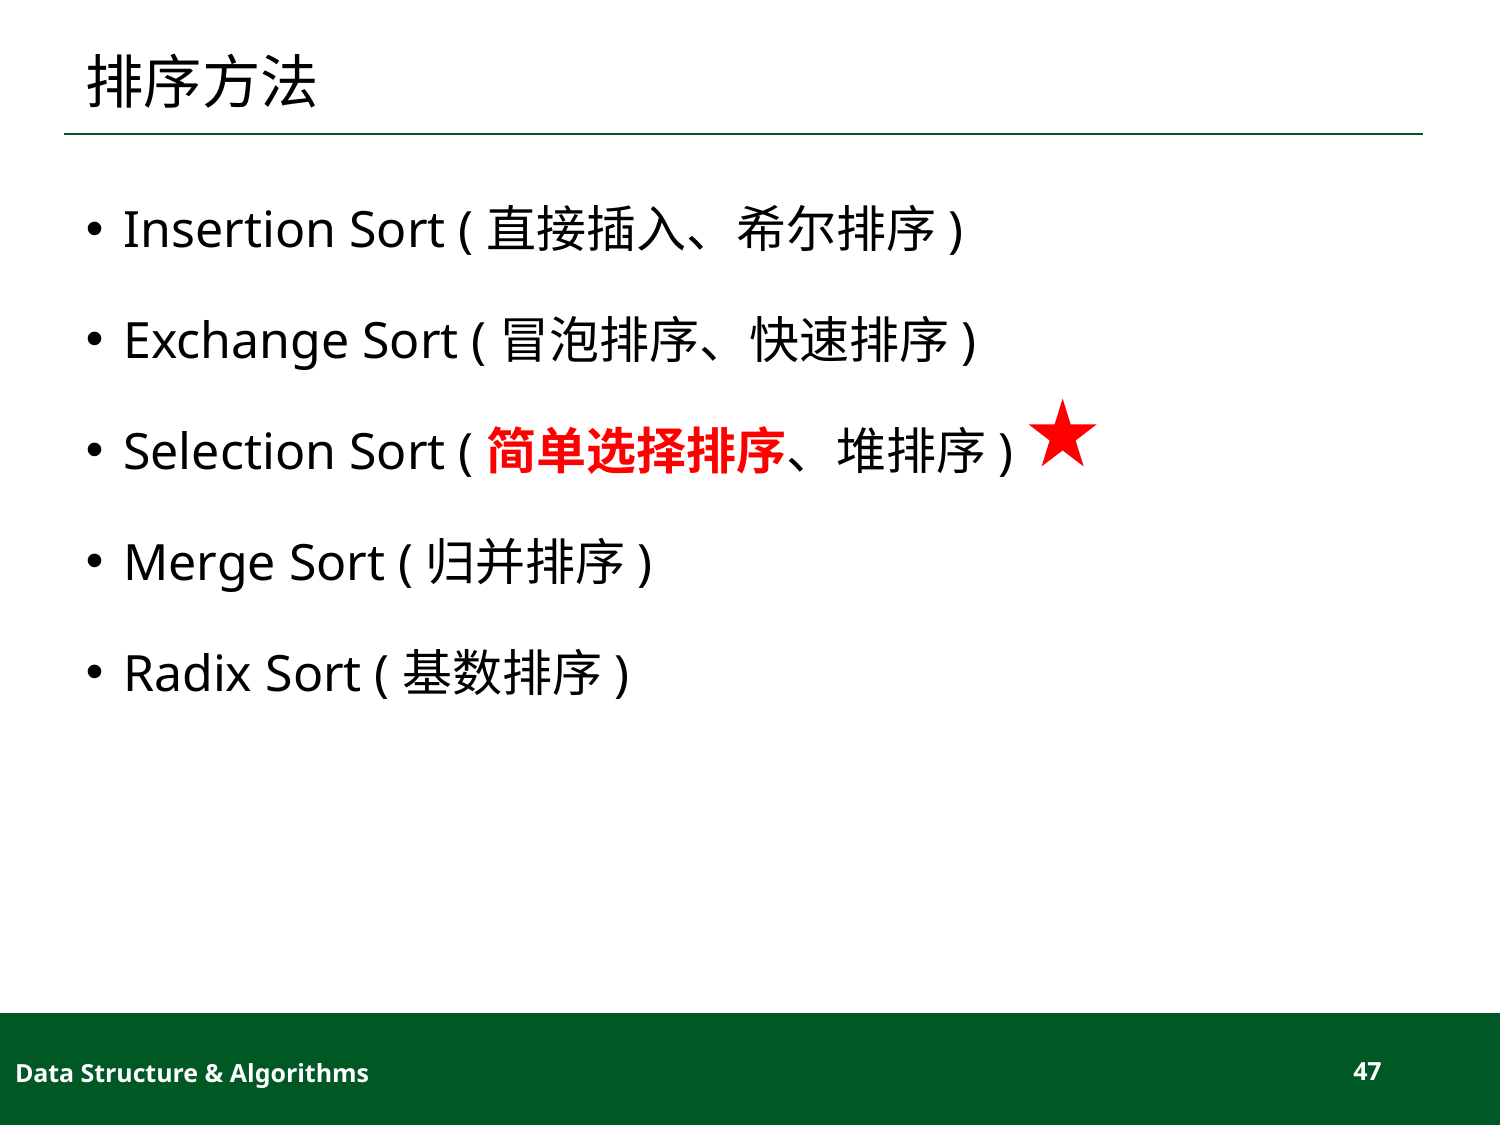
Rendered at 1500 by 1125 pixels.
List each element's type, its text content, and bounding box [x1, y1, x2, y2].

footer Data Structure & Algorithms [0, 1042, 507, 1103]
slide_number 47 [1059, 1042, 1397, 1103]
title 排序方法 [70, 34, 1430, 135]
list Insertion Sort (直接插入、希尔排序) Exchange Sort (冒泡排序、快速排序) Selection Sort (简单选择排序、堆排序) Merge Sort (归并排序) Radix Sort (基数排序) [70, 160, 1430, 991]
text_box [1025, 395, 1100, 470]
